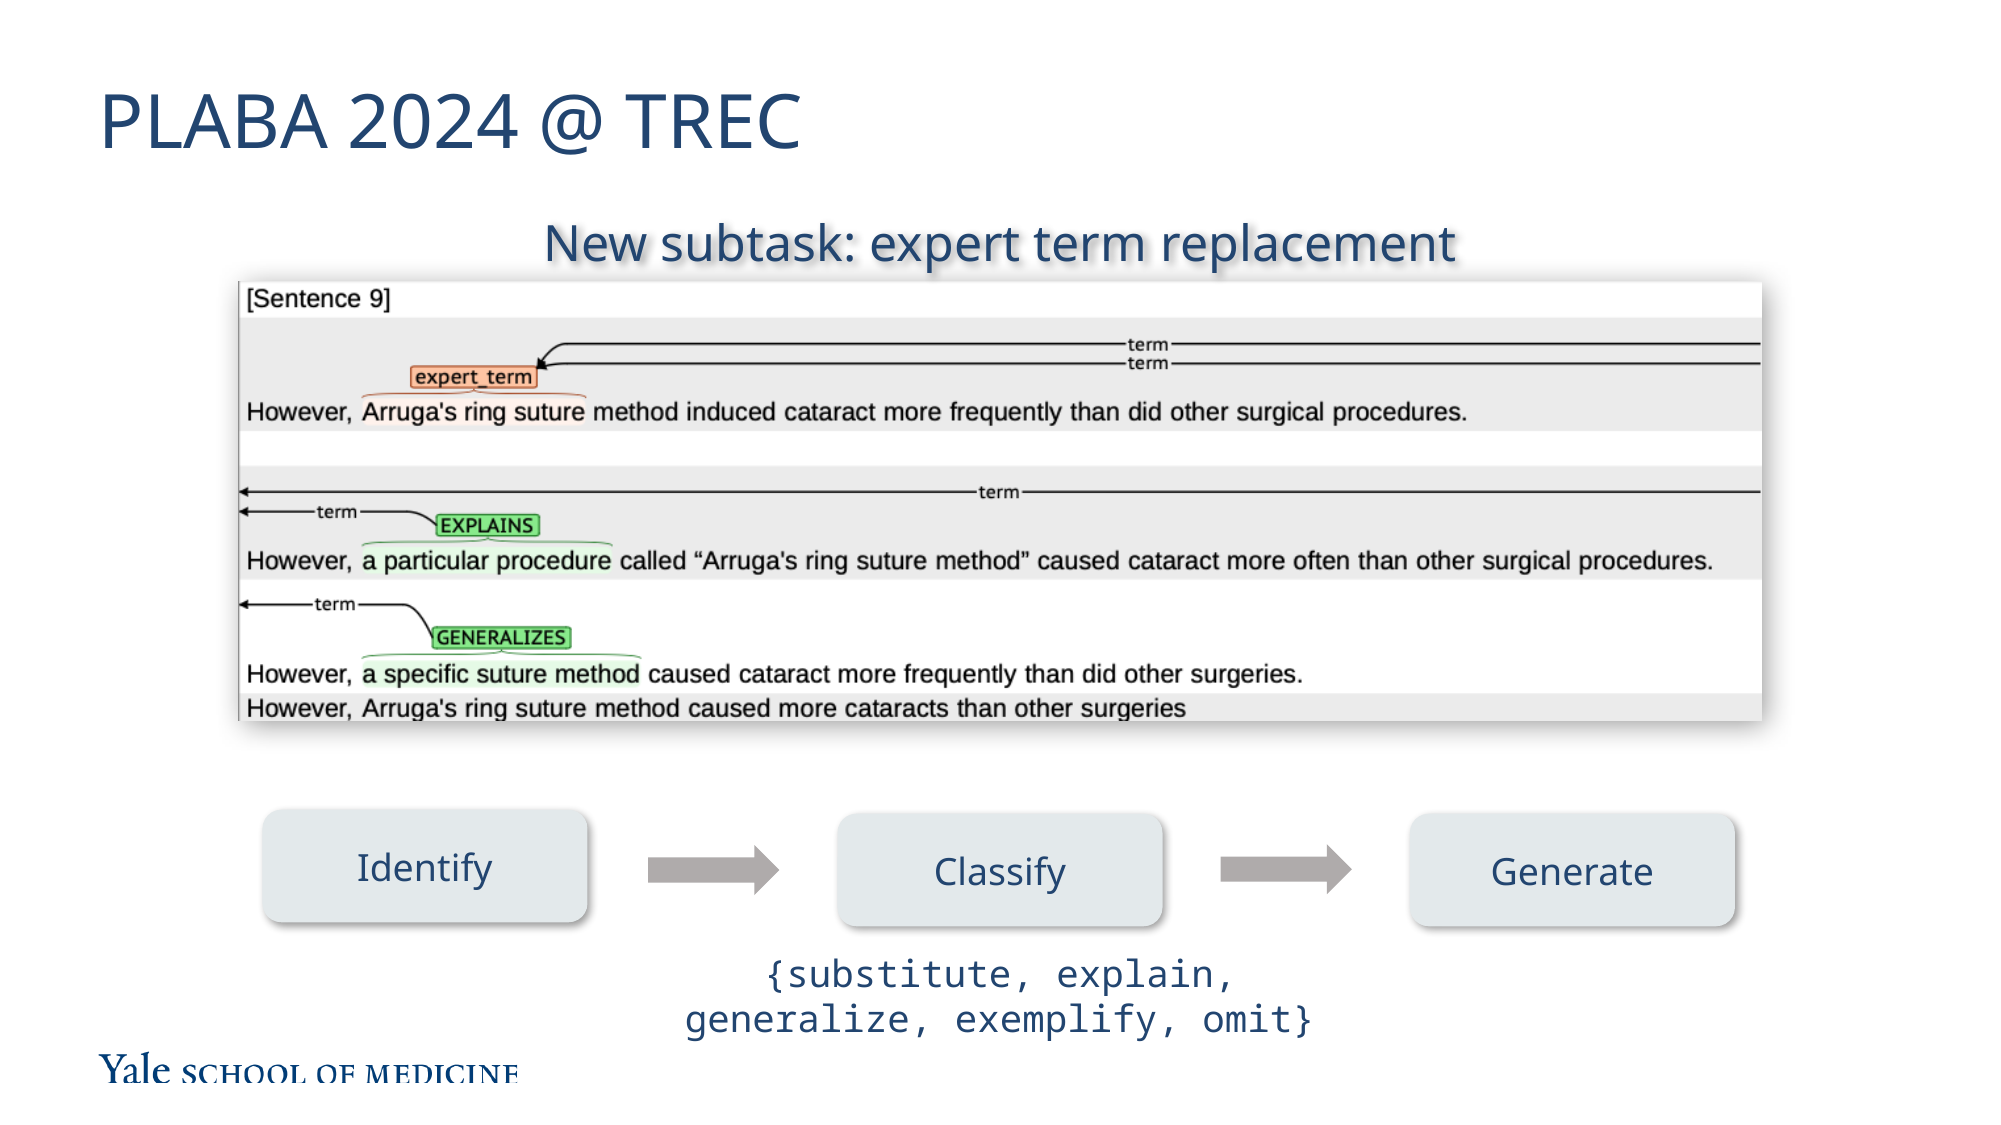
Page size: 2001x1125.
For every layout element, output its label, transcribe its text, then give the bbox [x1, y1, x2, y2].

picture [238, 281, 1762, 721]
text_box [647, 842, 781, 898]
text_box Identify [261, 808, 589, 924]
text_box {substitute, explain, generalize, exemplify, omit} [643, 942, 1357, 1048]
text_box Classify [836, 812, 1164, 928]
title PLABA 2024 @ TREC [98, 76, 1890, 160]
text_box [1219, 841, 1354, 897]
text_box Generate [1408, 812, 1736, 928]
text_box New subtask: expert term replacement [528, 203, 1472, 279]
